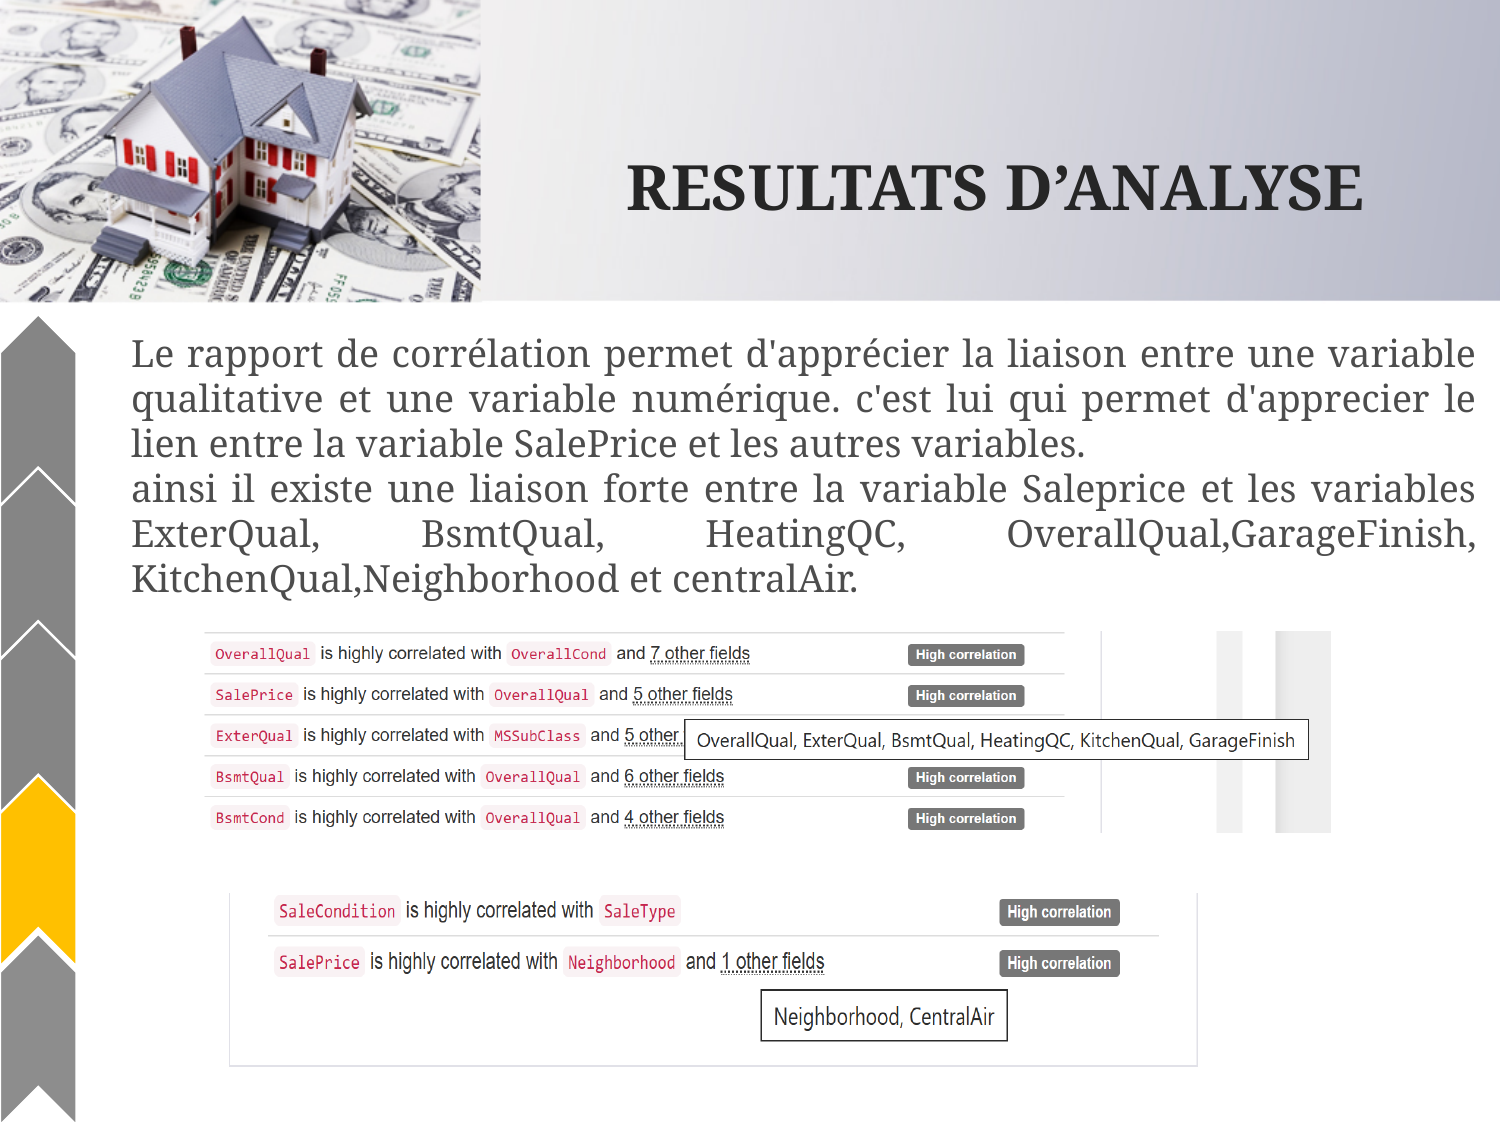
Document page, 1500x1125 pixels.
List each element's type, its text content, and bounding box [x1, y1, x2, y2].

picture [0, 0, 1500, 1125]
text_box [0, 314, 880, 1125]
text_box RESULTATS D’ANALYSE [454, 78, 1500, 293]
text_box Le rapport de corrélation permet d'apprécier la liaison entre une variable qualitative et une variable numérique. c'est lui qui permet d'apprecier le lien entre la variable SalePrice et les autres variables. ainsi il existe une liaison forte entre la variable Saleprice et les variables ExterQual, BsmtQual, HeatingQC, OverallQual,GarageFinish, KitchenQual,Neighborhood et centralAir. [880, 322, 1493, 607]
